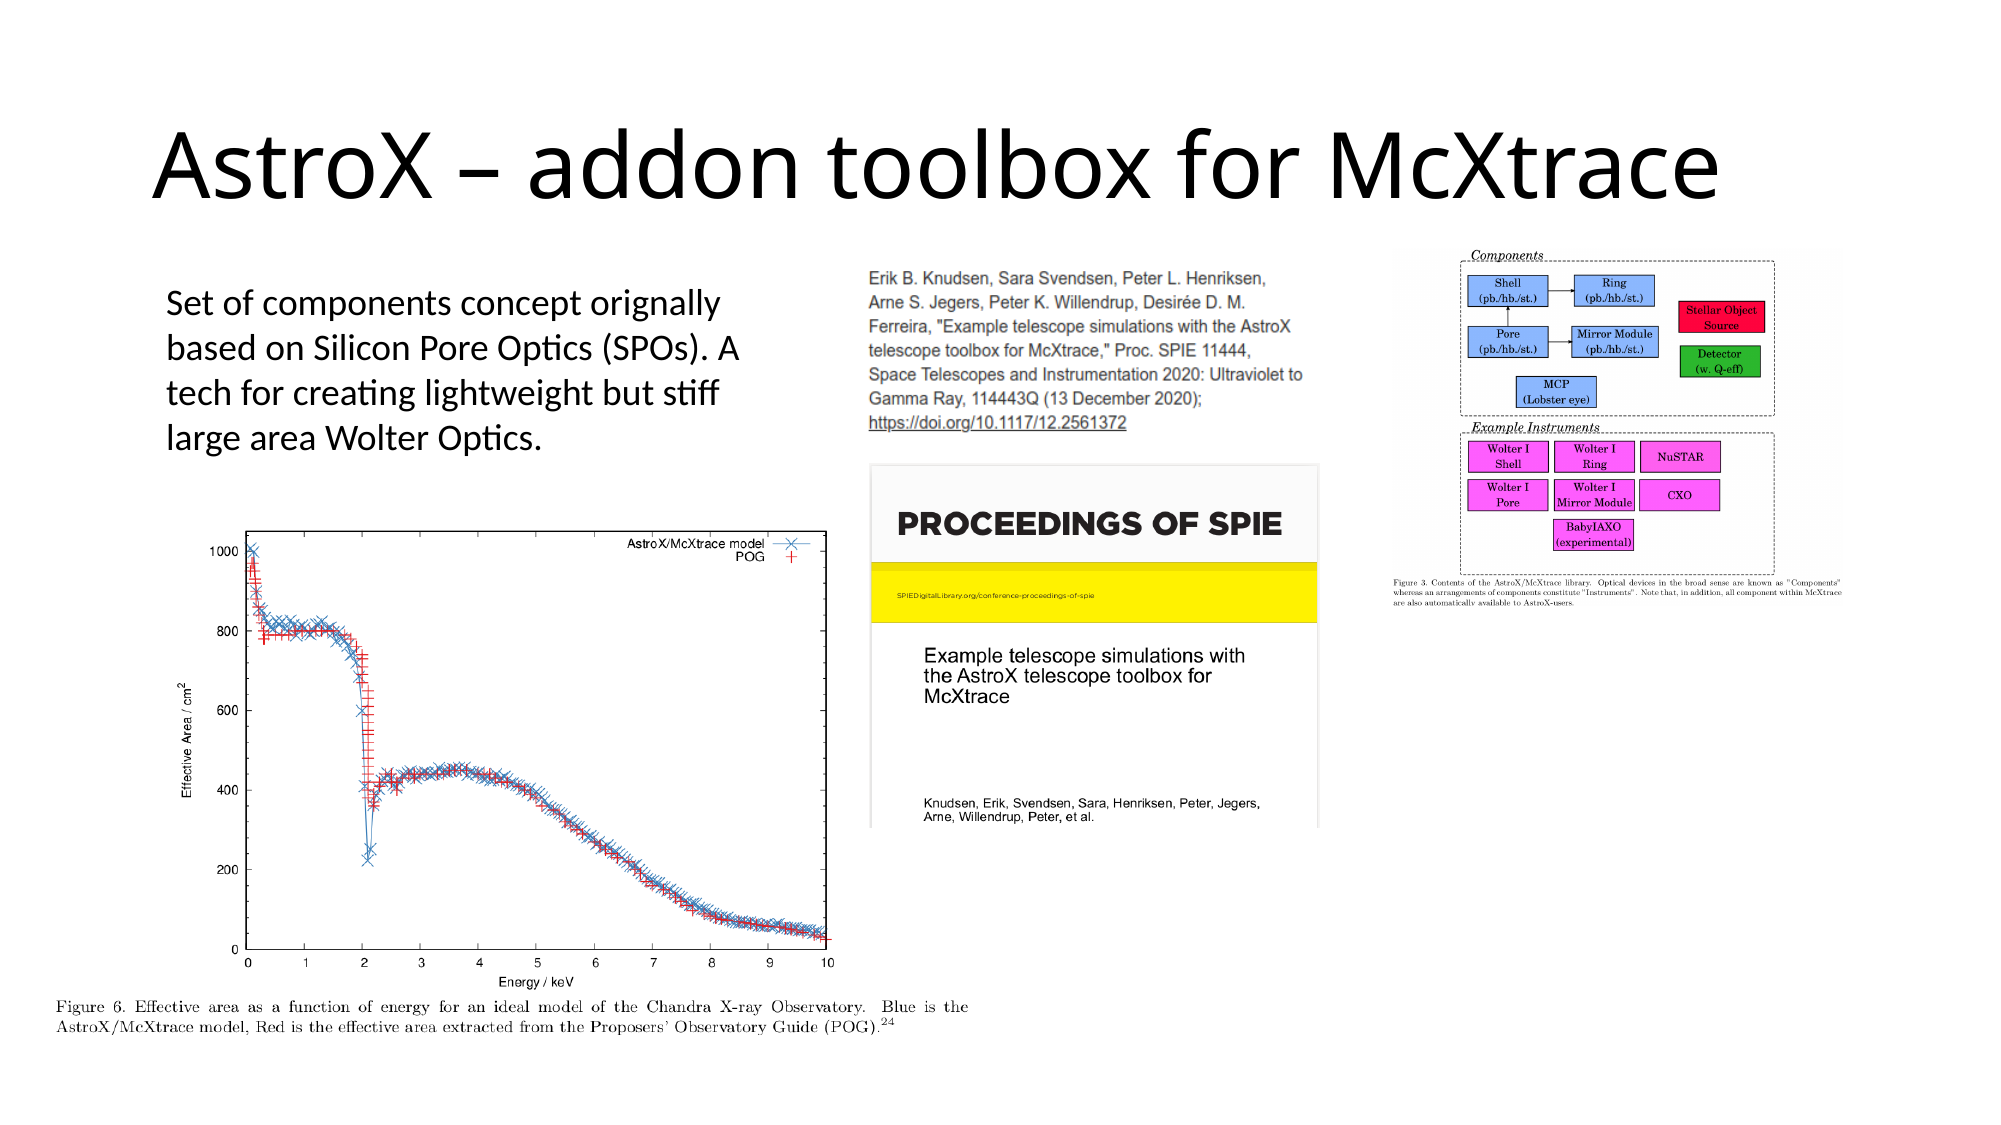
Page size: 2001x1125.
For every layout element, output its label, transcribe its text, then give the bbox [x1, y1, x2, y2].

picture [1392, 248, 1843, 606]
picture [53, 463, 1320, 1035]
picture [864, 264, 1315, 442]
title AstroX – addon toolbox for McXtrace [137, 59, 1863, 278]
text_box Set of components concept orignally based on Silicon Pore Optics (SPOs). A tech for creating lightweight but stiff large area Wolter Optics. [150, 270, 799, 466]
